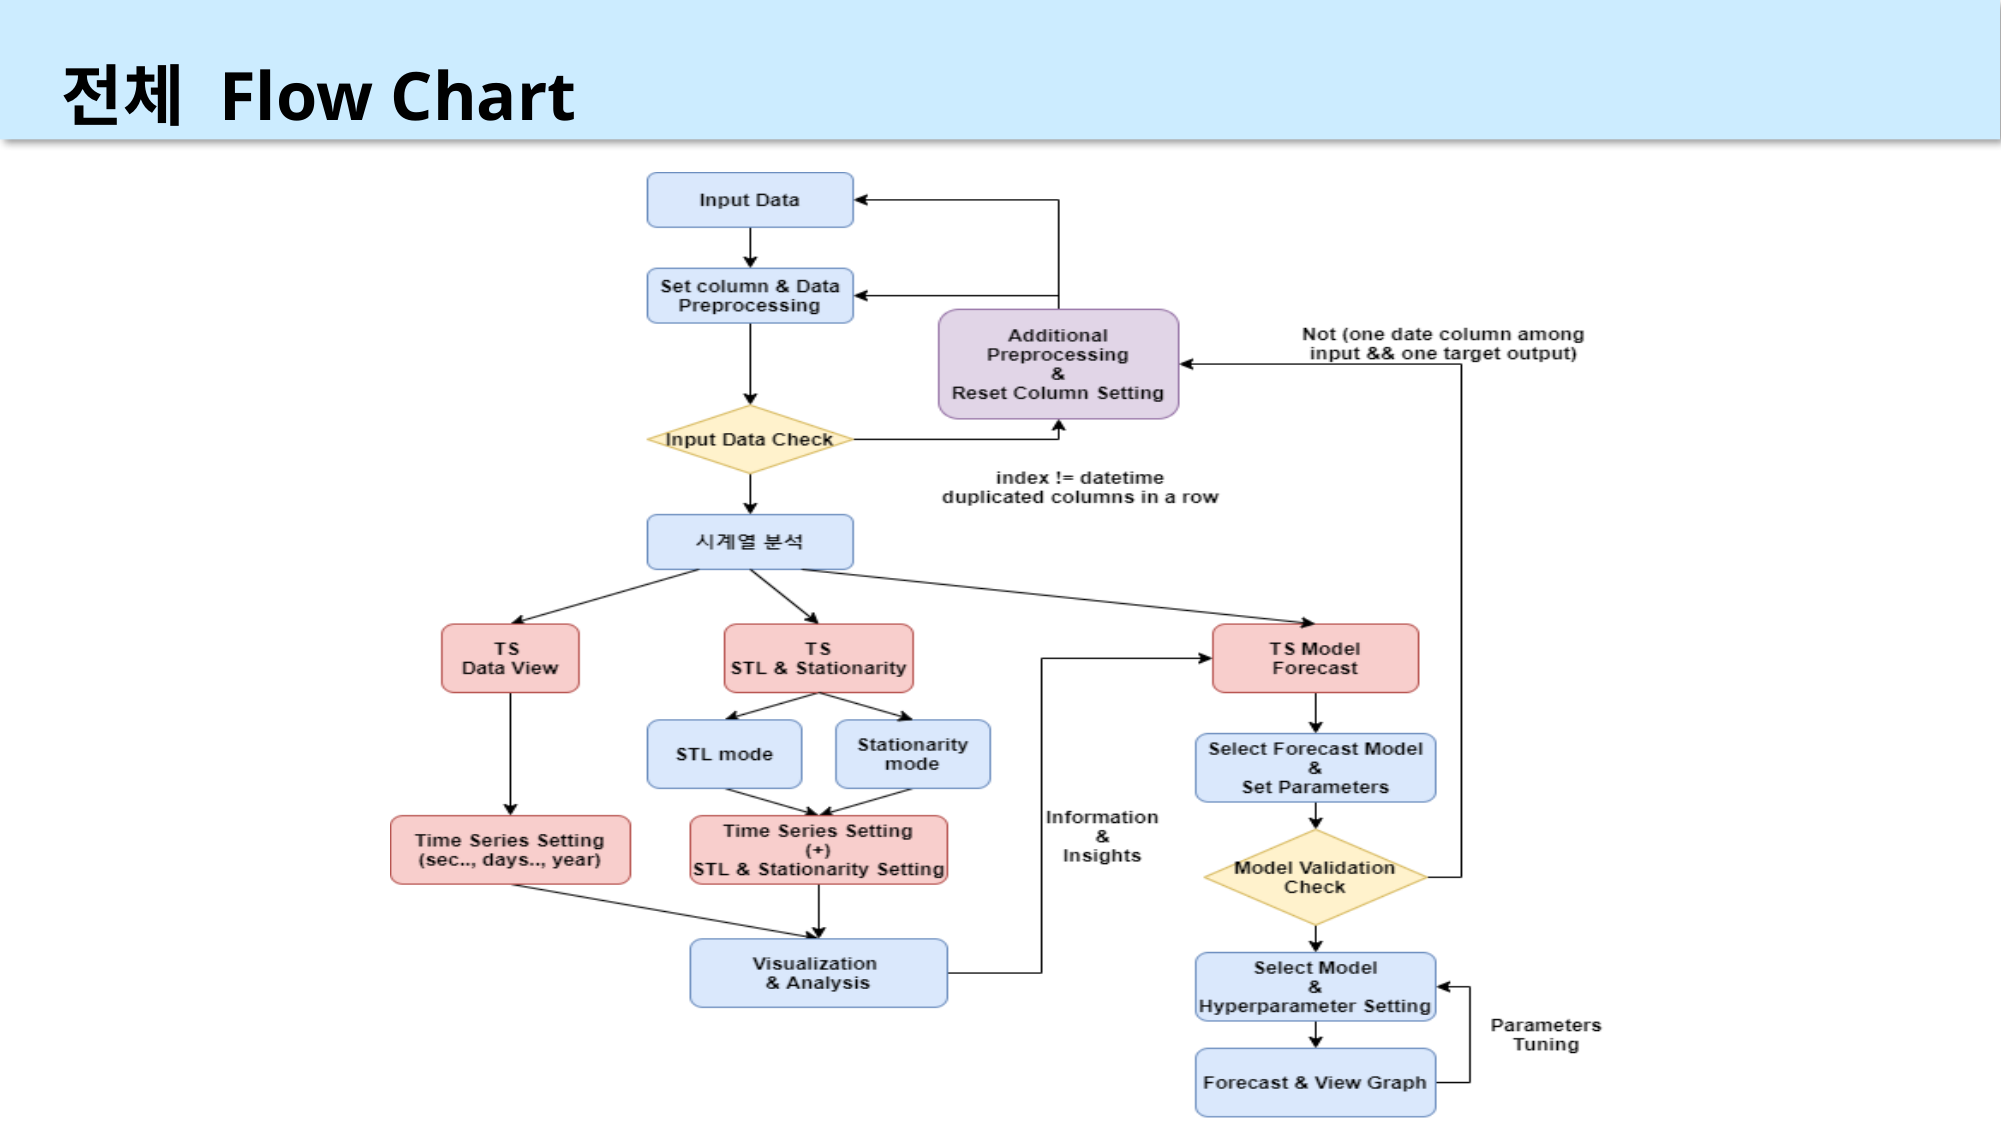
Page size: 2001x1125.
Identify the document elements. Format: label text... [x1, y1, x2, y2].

text_box 전체 Flow Chart [46, 6, 1915, 150]
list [390, 172, 1610, 1119]
